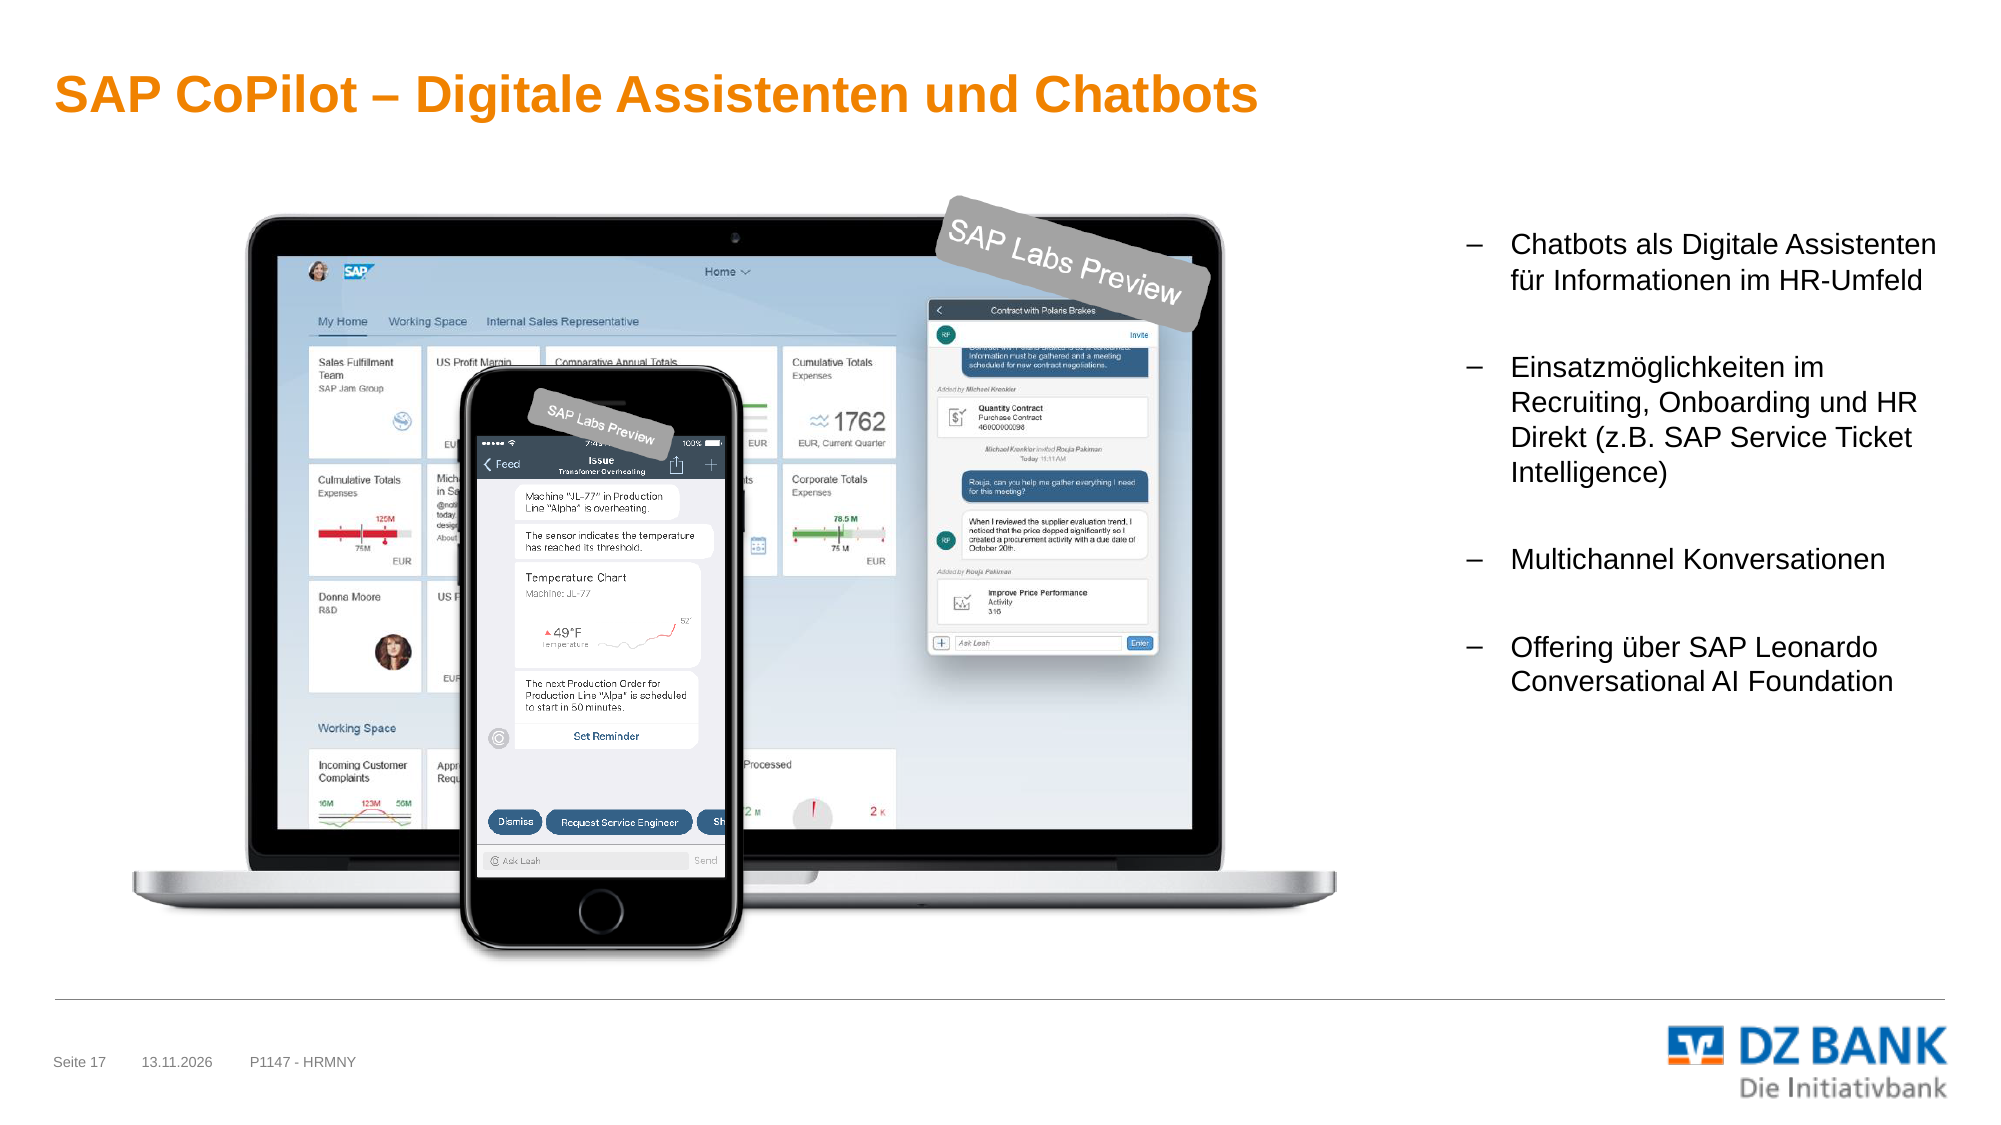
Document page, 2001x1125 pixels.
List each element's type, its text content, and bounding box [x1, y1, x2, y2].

picture [90, 160, 1386, 996]
title SAP CoPilot – Digitale Assistenten und Chatbots [54, 60, 2000, 214]
text_box P1147 - HRMNY [249, 1050, 1465, 1074]
text_box Chatbots als Digitale Assistenten für Informationen im HR-Umfeld Einsatzmöglichkeiten im Recruiting, Onboarding und HR Direkt (z.B. SAP Service Ticket Intelligence) Multichannel Konversationen Offering über SAP Leonardo Conversational AI Foundation [1466, 225, 1946, 953]
text_box 29.01.2019 [141, 1050, 233, 1074]
slide_number Seite 17 [53, 1050, 136, 1074]
